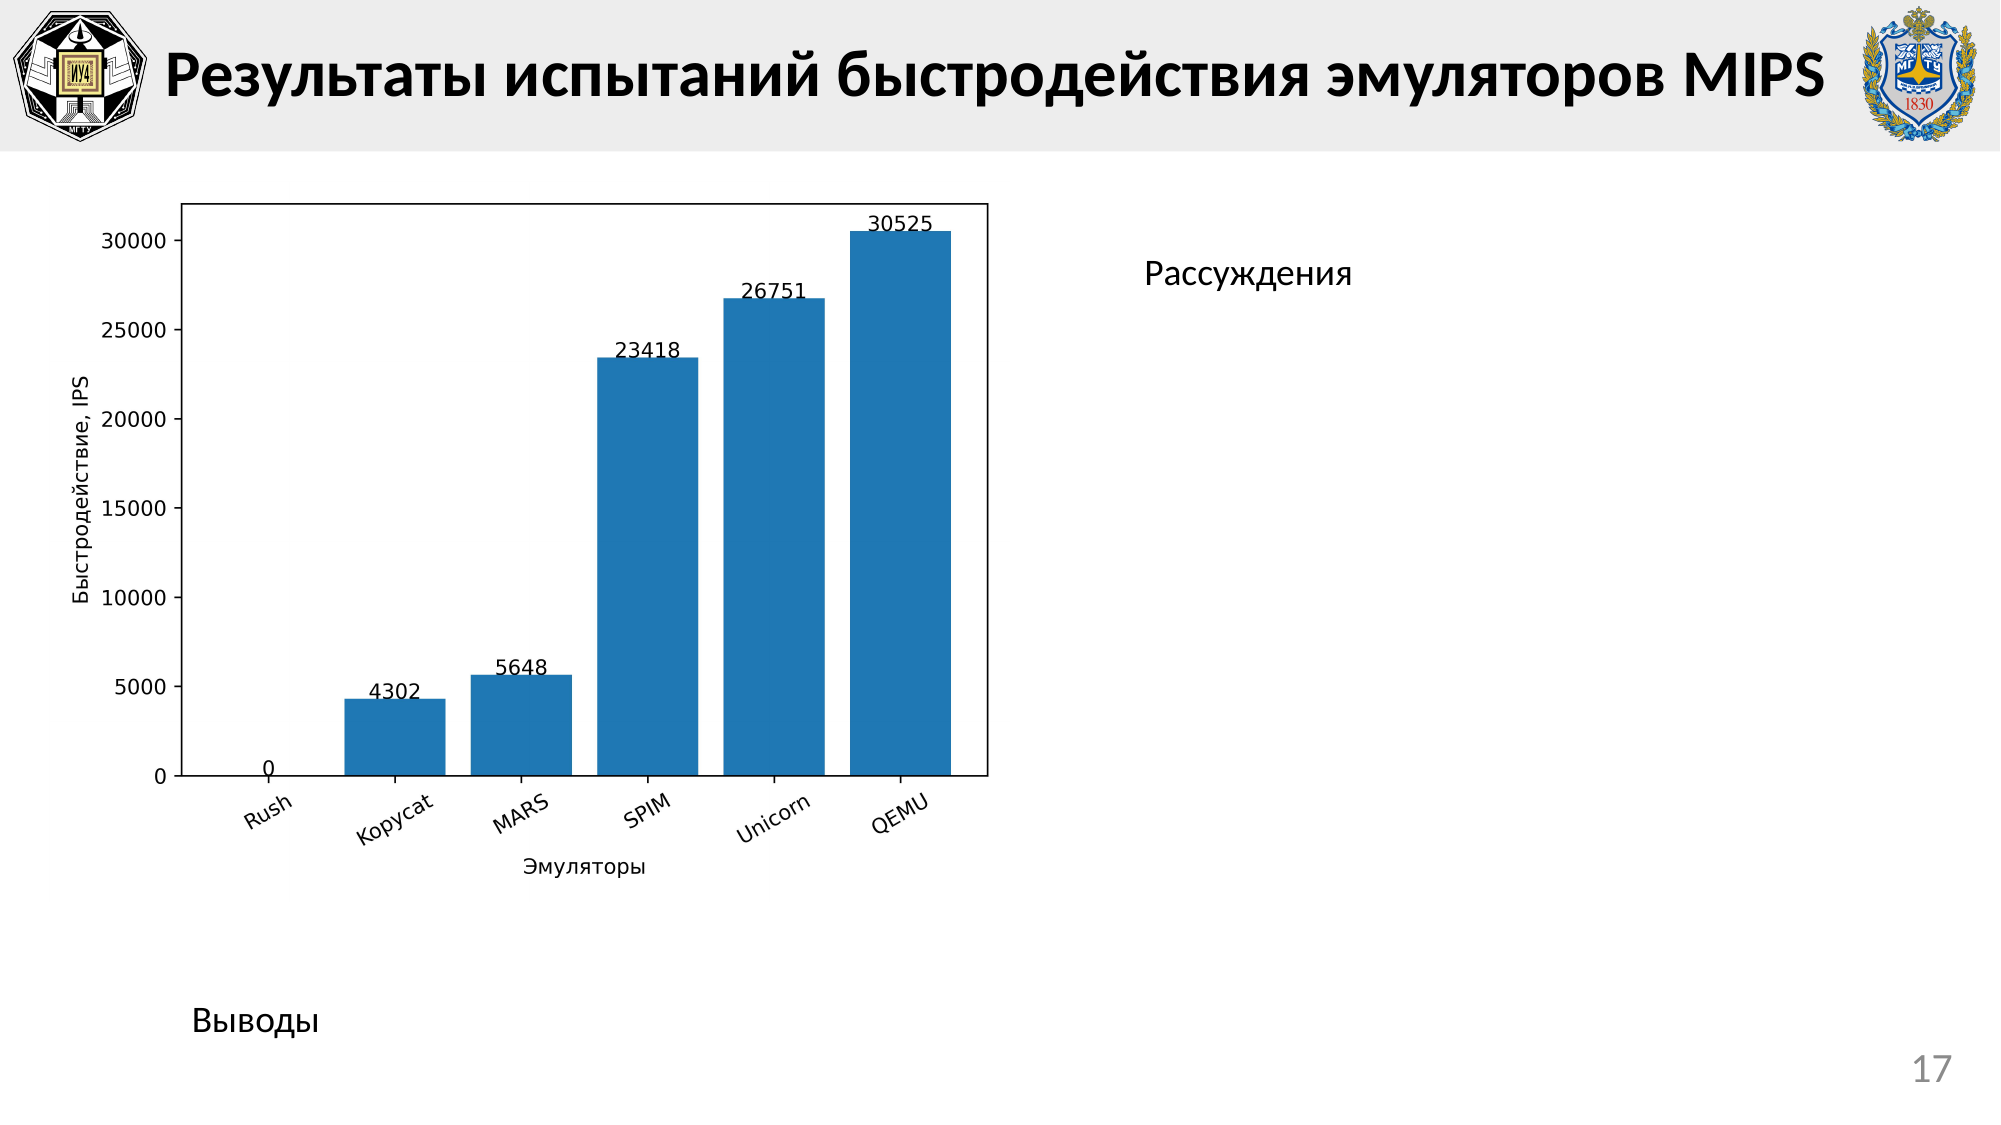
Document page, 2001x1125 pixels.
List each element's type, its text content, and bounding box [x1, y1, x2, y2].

picture [13, 11, 147, 142]
text_box Выводы [177, 988, 650, 1048]
slide_number 17 [1517, 1036, 1968, 1097]
text_box Результаты испытаний быстродействия эмуляторов MIPS [0, 0, 2000, 152]
text_box Рассуждения [1129, 241, 1603, 301]
picture [1862, 5, 1977, 142]
picture [49, 181, 1010, 902]
